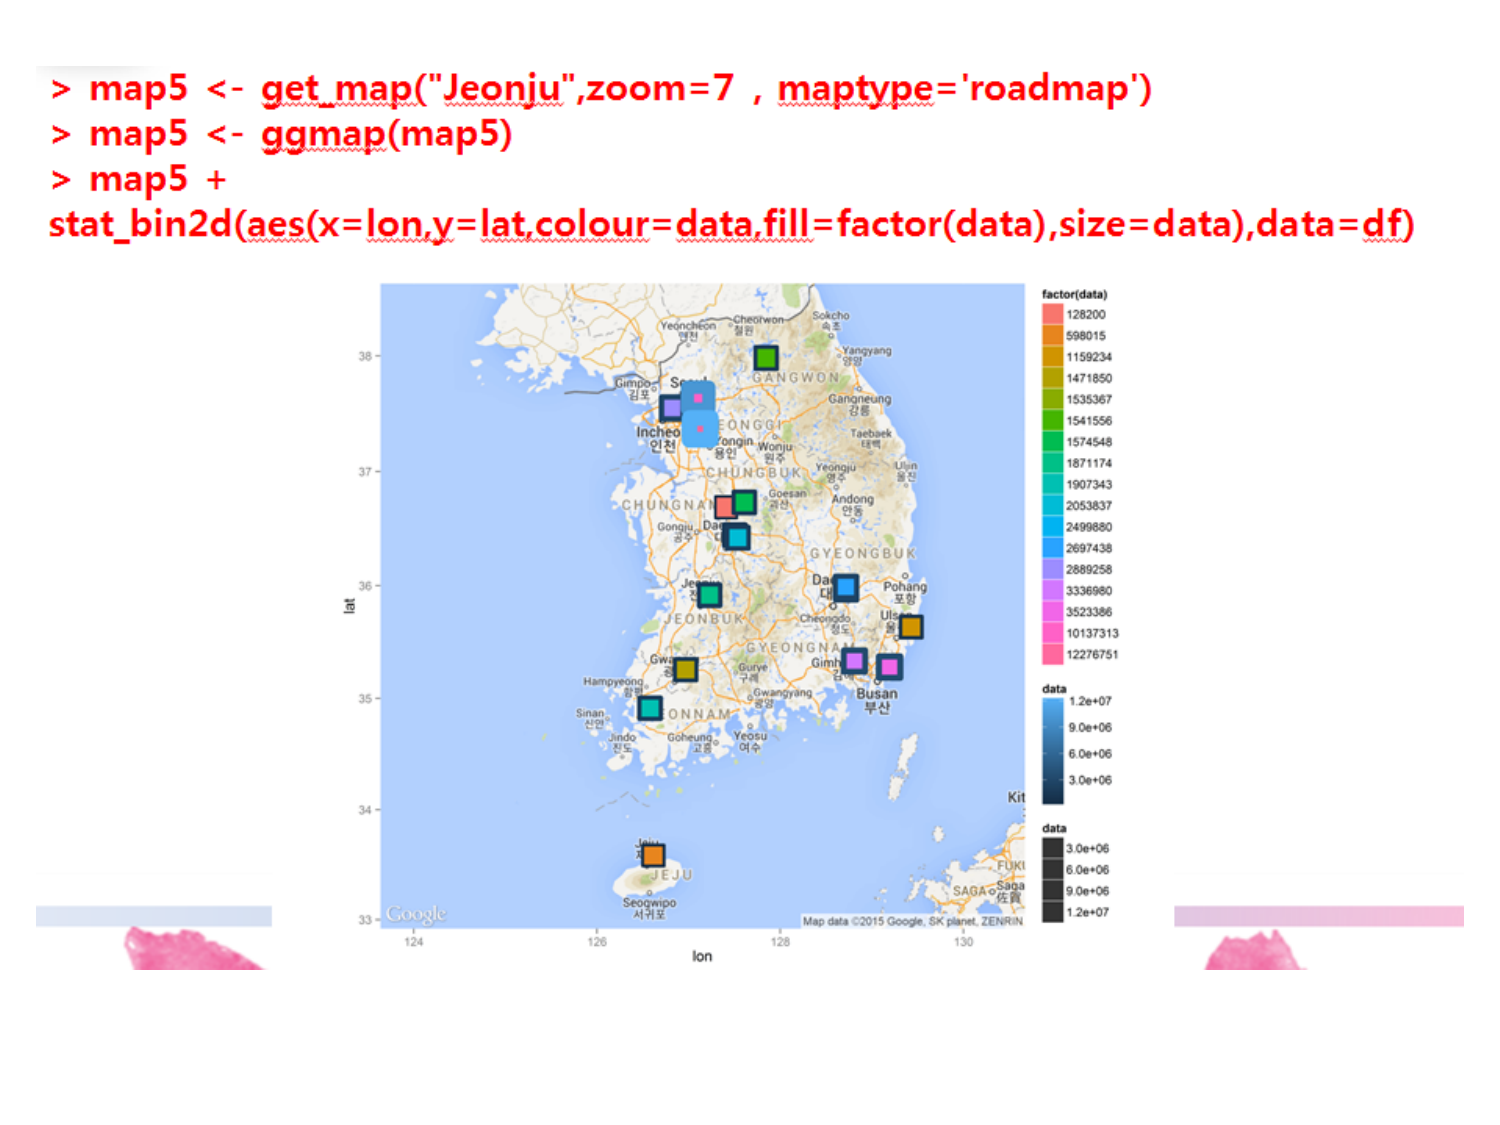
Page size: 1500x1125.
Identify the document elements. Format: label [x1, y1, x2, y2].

picture [36, 66, 1464, 970]
